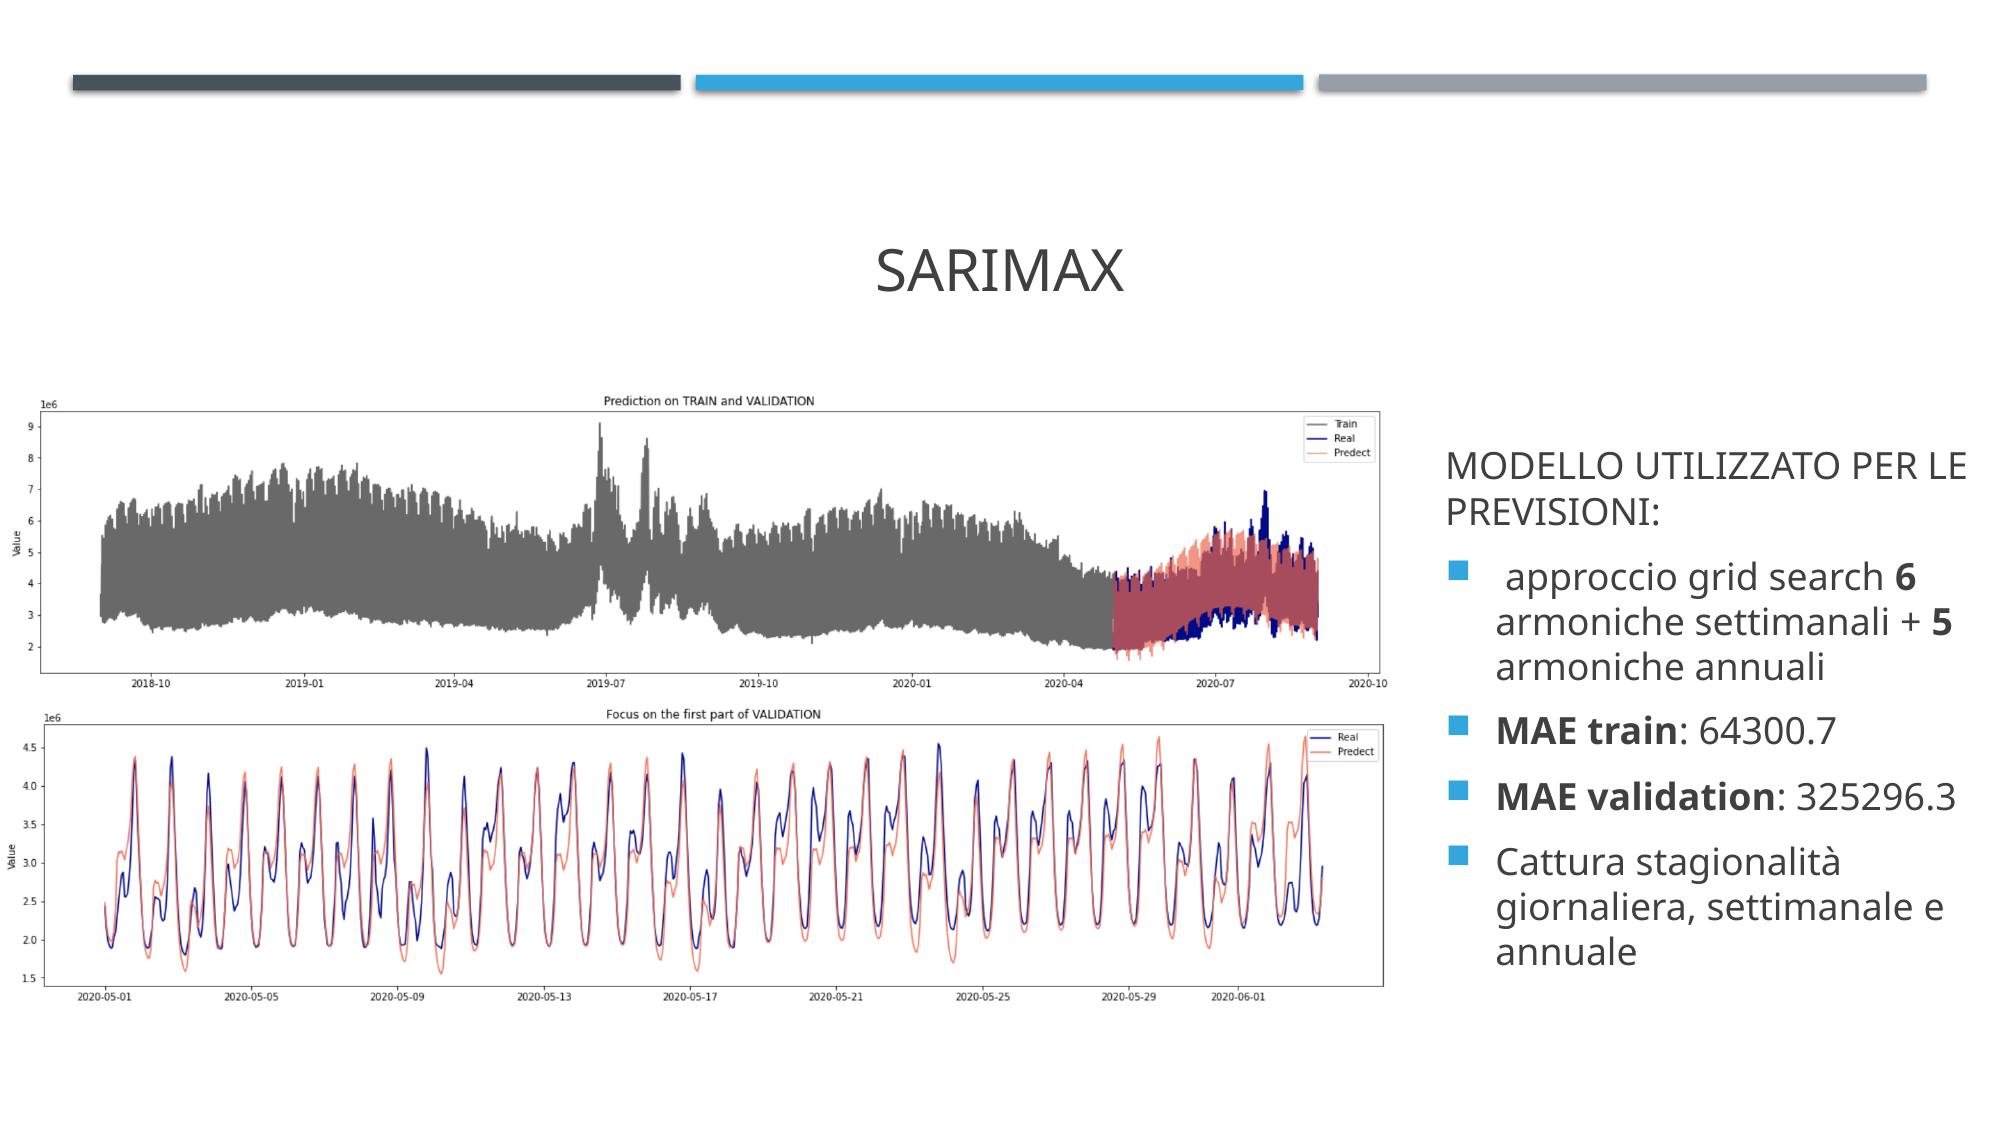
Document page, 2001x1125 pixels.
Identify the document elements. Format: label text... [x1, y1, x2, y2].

title SARIMAX [95, 115, 1905, 311]
picture [0, 387, 1405, 1011]
